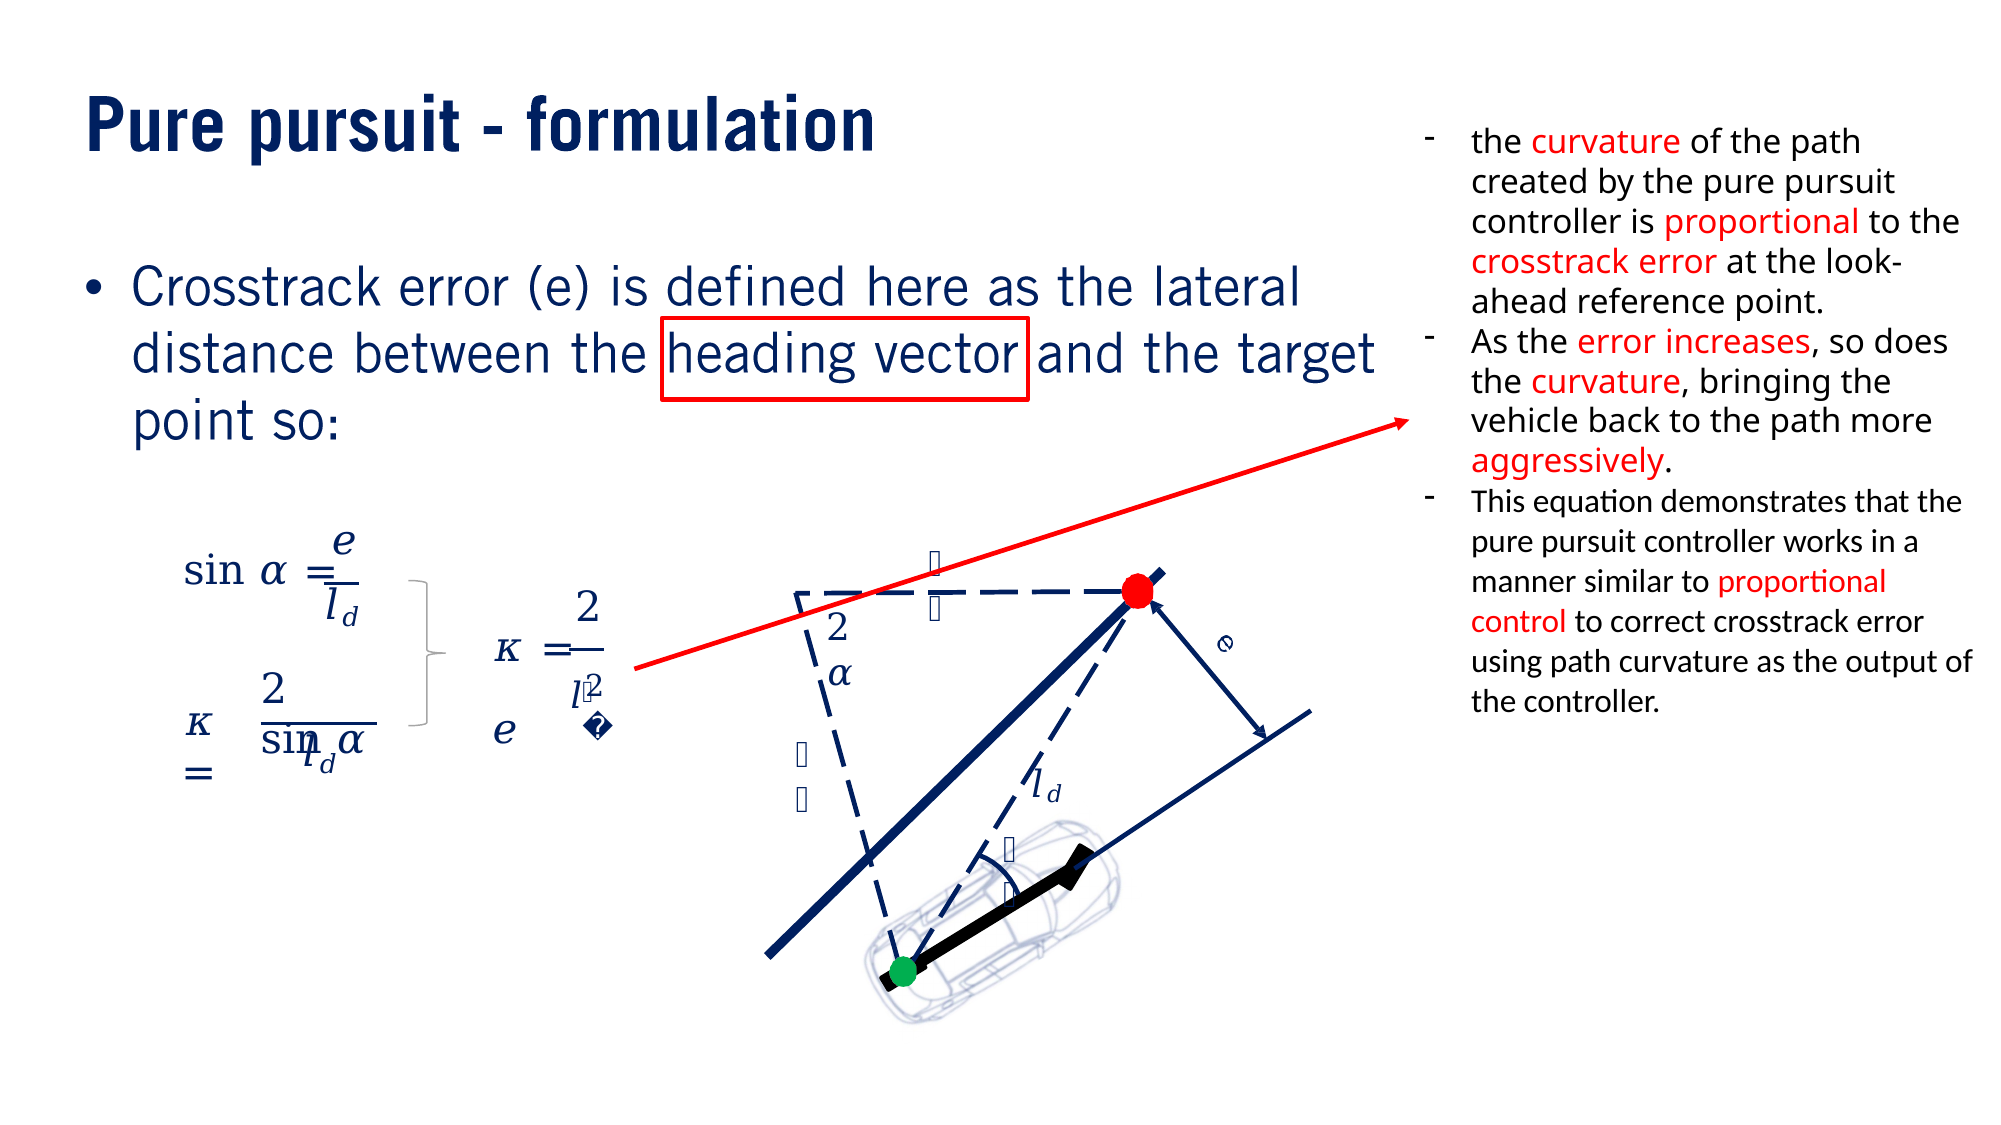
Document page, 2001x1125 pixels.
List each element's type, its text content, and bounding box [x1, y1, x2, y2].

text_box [634, 382, 1410, 630]
text_box 𝑅 [793, 728, 822, 821]
text_box 𝜅 = [180, 763, 251, 794]
text_box [84, 77, 480, 168]
text_box [881, 973, 894, 990]
text_box [1030, 318, 1409, 382]
text_box [889, 956, 917, 987]
text_box [131, 318, 660, 385]
text_box 2 𝜅 = 𝑒 [488, 586, 635, 752]
text_box [1178, 638, 1267, 740]
text_box the curvature of the path created by the pure pursuit controller is proportional to the crosstrack error at the look-ahead reference point. As the error increases, so does the curvature, bringing the vehicle back to the path more aggressively. This equation demonstrates that the pure pursuit controller works in a manner similar to proportional control to correct crosstrack error using path curvature as the output of the controller. [1409, 112, 2000, 727]
text_box [1217, 638, 1233, 652]
text_box [398, 252, 1342, 318]
text_box [131, 385, 365, 452]
text_box 𝑙𝑑 [1023, 754, 1066, 808]
text_box 2𝛼 [824, 638, 872, 694]
text_box [870, 801, 1011, 956]
text_box [1058, 861, 1088, 889]
text_box 𝑒 sin 𝛼 = 𝑙𝑑 2 sin 𝛼 [176, 519, 382, 763]
text_box 𝛼 [1001, 822, 1028, 915]
text_box • [82, 247, 106, 317]
text_box [480, 77, 908, 168]
text_box [978, 854, 1019, 895]
text_box [1062, 845, 1093, 874]
text_box 𝑙𝑑 [294, 719, 340, 779]
text_box [861, 801, 925, 856]
text_box [408, 580, 446, 726]
text_box [861, 825, 1142, 1044]
text_box [917, 961, 926, 973]
text_box [131, 252, 398, 318]
text_box [980, 801, 1142, 894]
text_box [660, 316, 1030, 381]
